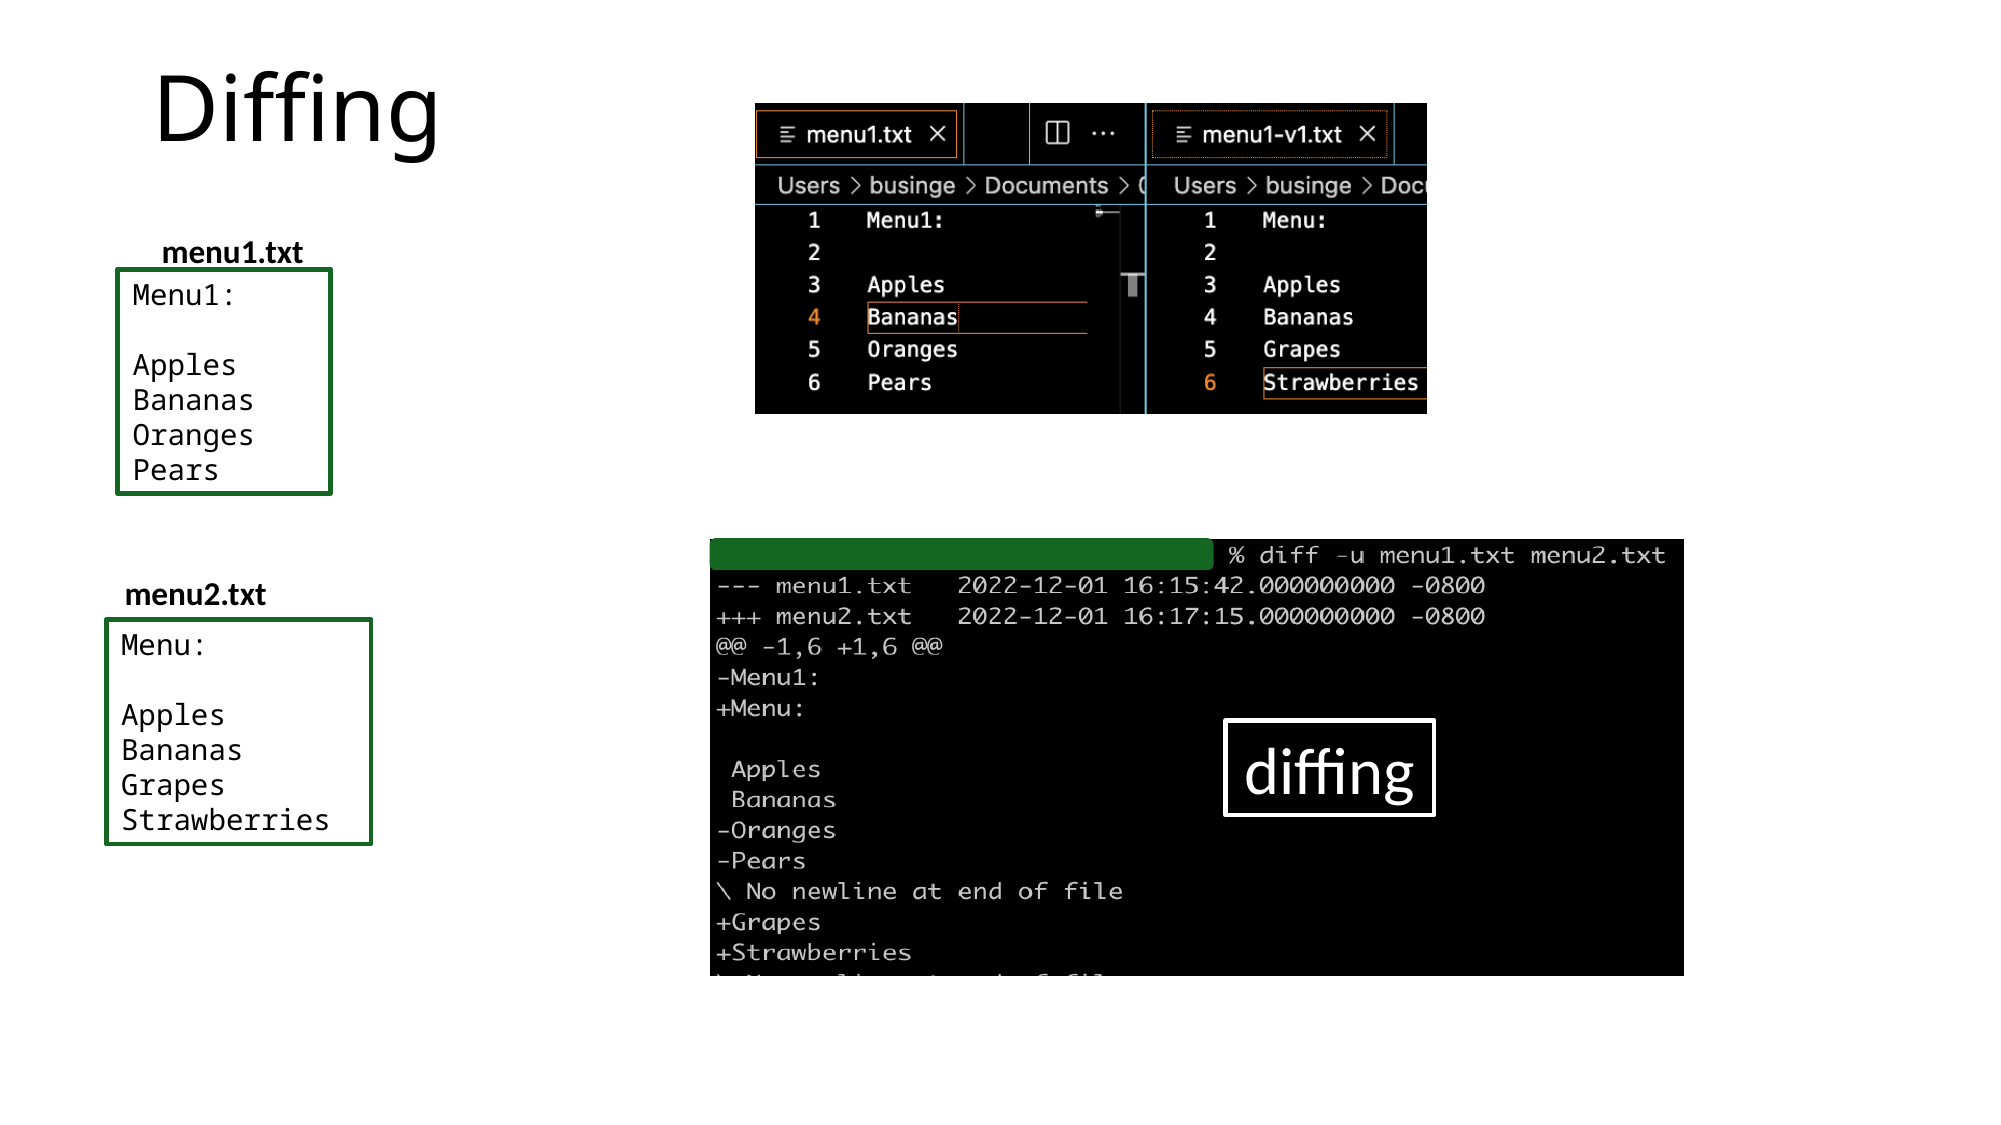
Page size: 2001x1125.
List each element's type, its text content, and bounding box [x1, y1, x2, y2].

title Diffing [137, 53, 1863, 170]
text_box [106, 564, 371, 837]
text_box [117, 222, 360, 497]
picture [755, 103, 1427, 414]
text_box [710, 539, 1684, 977]
